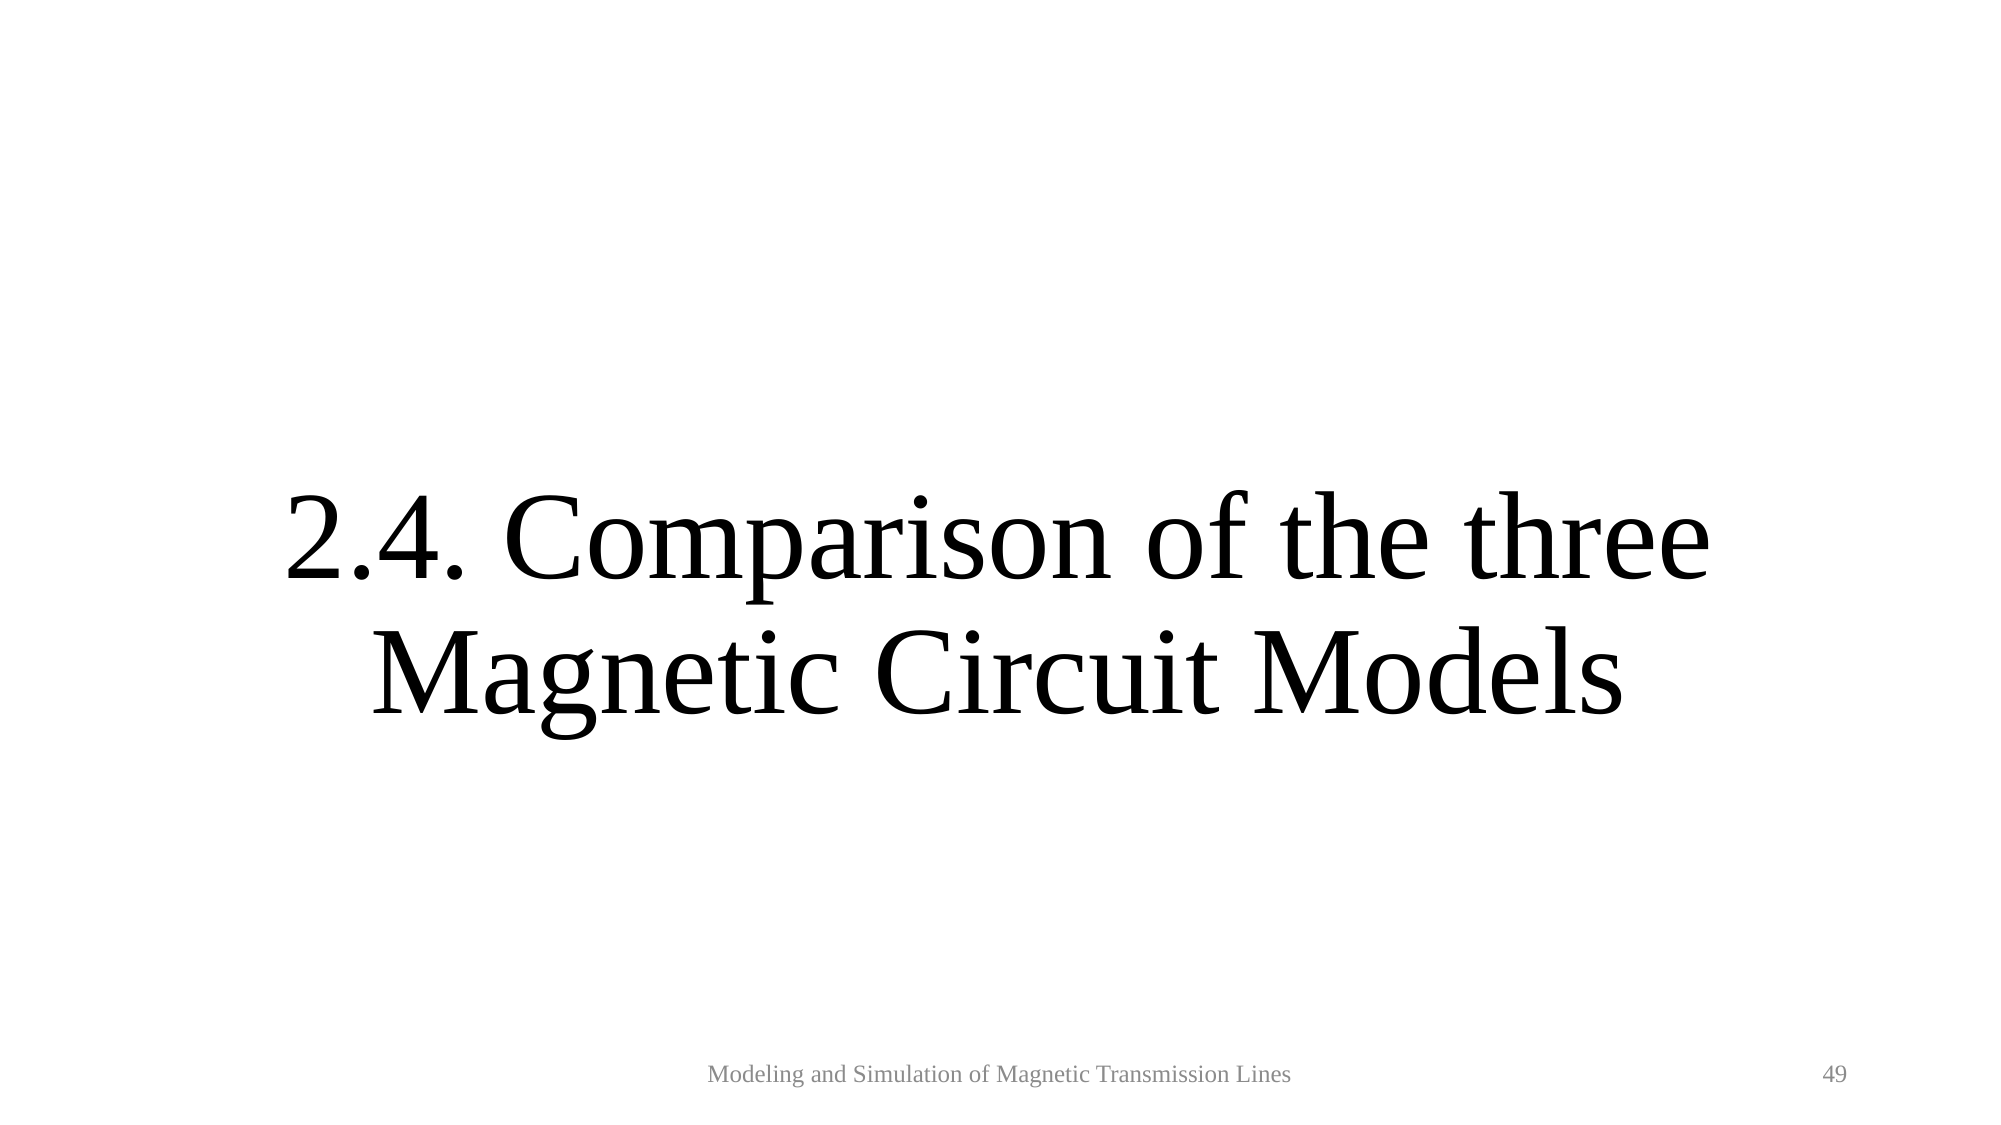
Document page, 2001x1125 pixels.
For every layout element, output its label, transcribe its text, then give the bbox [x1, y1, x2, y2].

slide_number 49 [1412, 1042, 1863, 1103]
title 2.4. Comparison of the three Magnetic Circuit Models [136, 280, 1862, 749]
footer Modeling and Simulation of Magnetic Transmission Lines [662, 1042, 1338, 1103]
